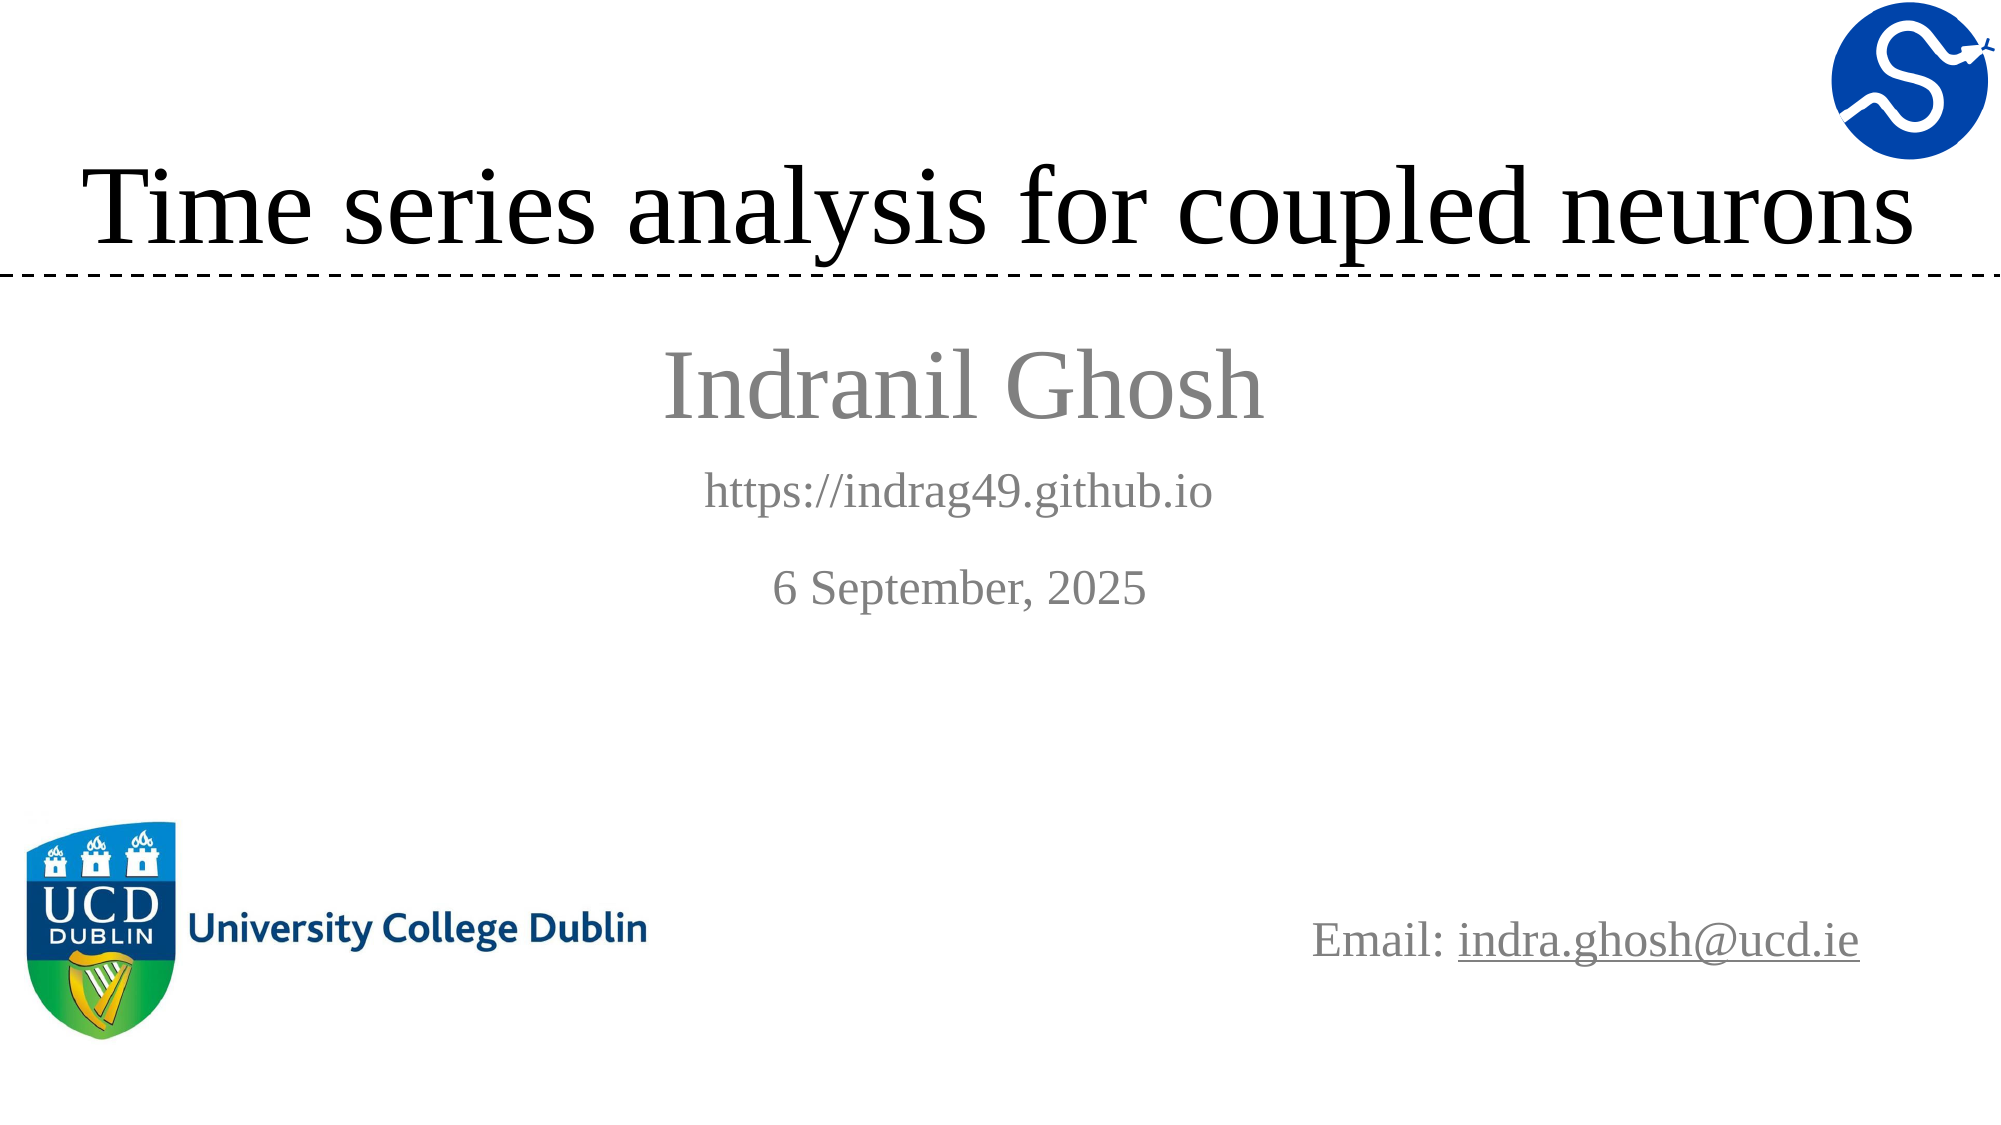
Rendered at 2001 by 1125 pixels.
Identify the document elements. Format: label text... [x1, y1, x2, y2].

text_box Indranil Ghosh [648, 311, 1352, 447]
picture [1829, 0, 2000, 165]
picture [23, 810, 649, 1049]
text_box Email: indra.ghosh@ucd.ie [1296, 899, 1954, 974]
text_box 6 September, 2025 [757, 546, 1178, 622]
text_box https://indrag49.github.io [689, 449, 1245, 525]
title Time series analysis for coupled neurons [0, 82, 2000, 274]
